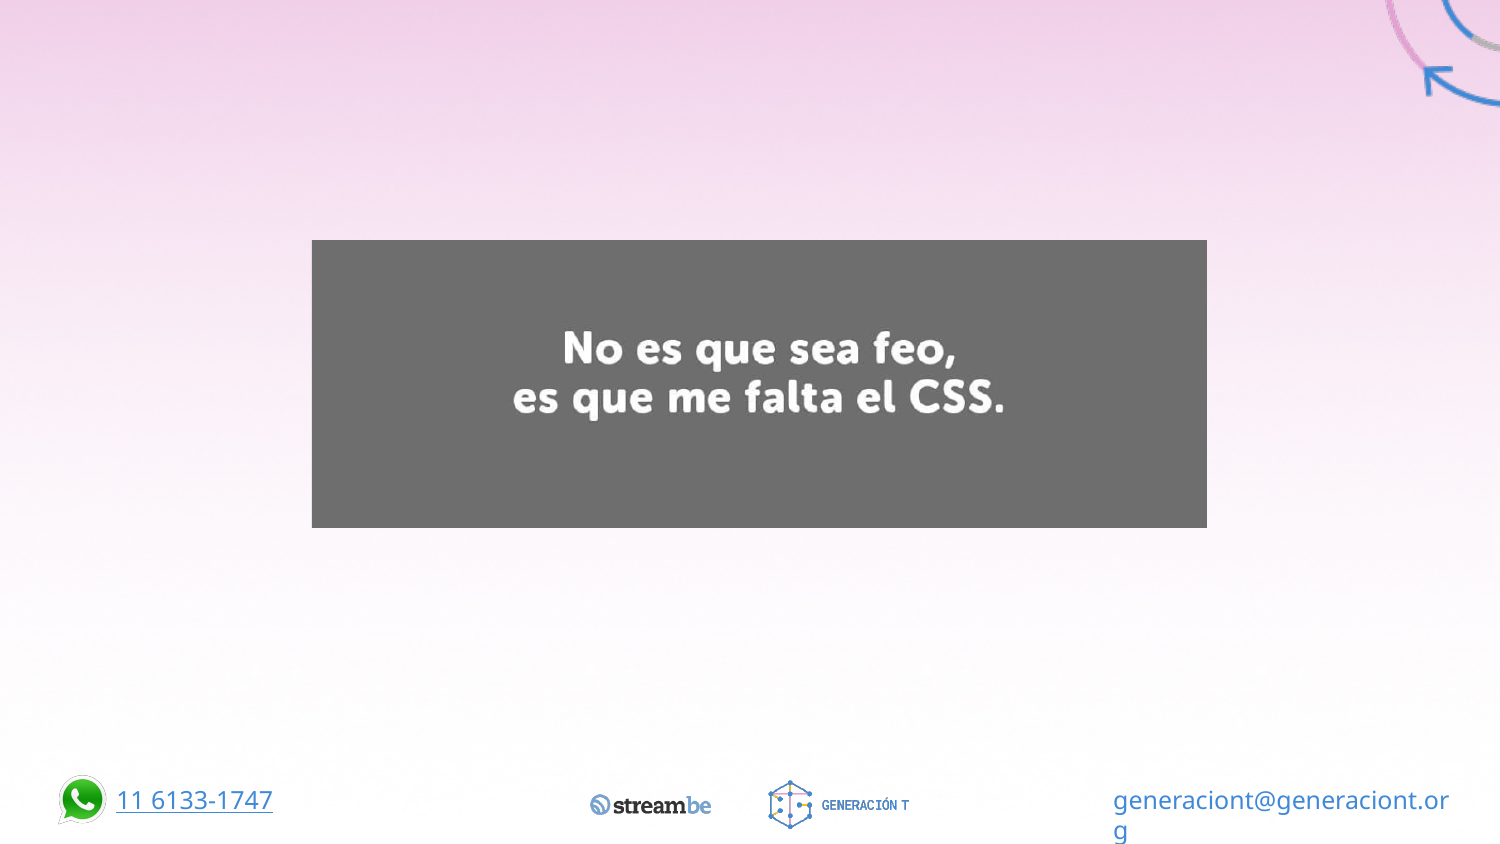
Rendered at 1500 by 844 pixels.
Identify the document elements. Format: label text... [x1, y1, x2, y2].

text_box generaciont@generaciont.org [1101, 773, 1473, 844]
picture [0, 0, 1500, 844]
text_box 11 6133-1747 [109, 773, 476, 830]
